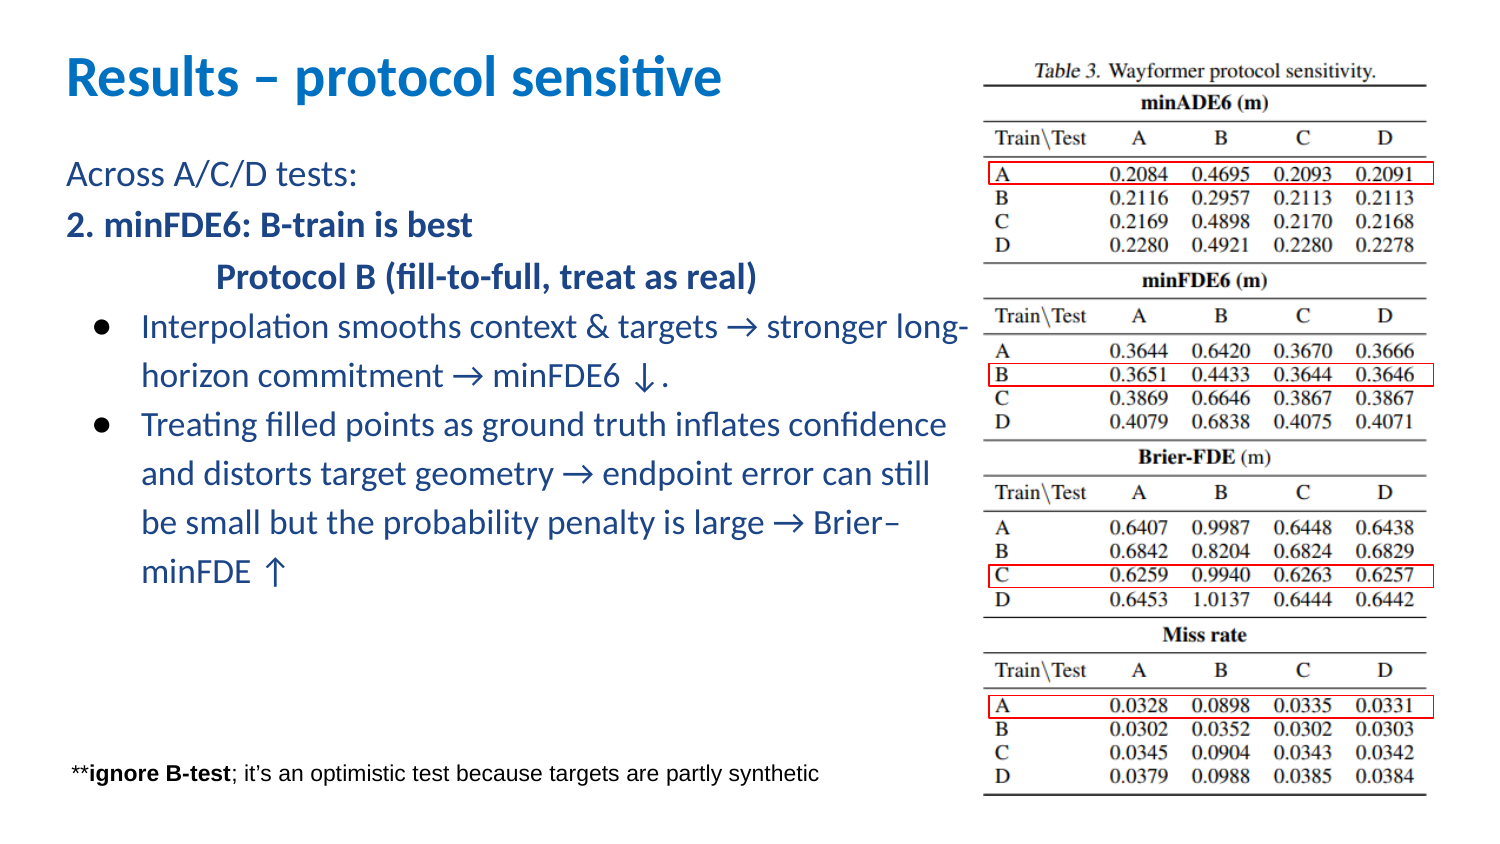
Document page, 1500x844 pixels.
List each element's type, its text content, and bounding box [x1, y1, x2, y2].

title Results – protocol sensitive [51, 22, 1449, 127]
text_box **ignore B-test; it’s an optimistic test because targets are partly synthetic [56, 744, 933, 800]
picture [975, 54, 1434, 804]
list Across A/C/D tests: 2. minFDE6: B-train is best Protocol B (fill-to-full, treat as real) Interpolation smooths context & targets → stronger long-horizon commitment → minFDE6 ↓. Treating filled points as ground truth inflates confidence and distorts target geometry → endpoint error can still be small but the probability penalty is large → Brier–minFDE ↑ [51, 127, 970, 786]
